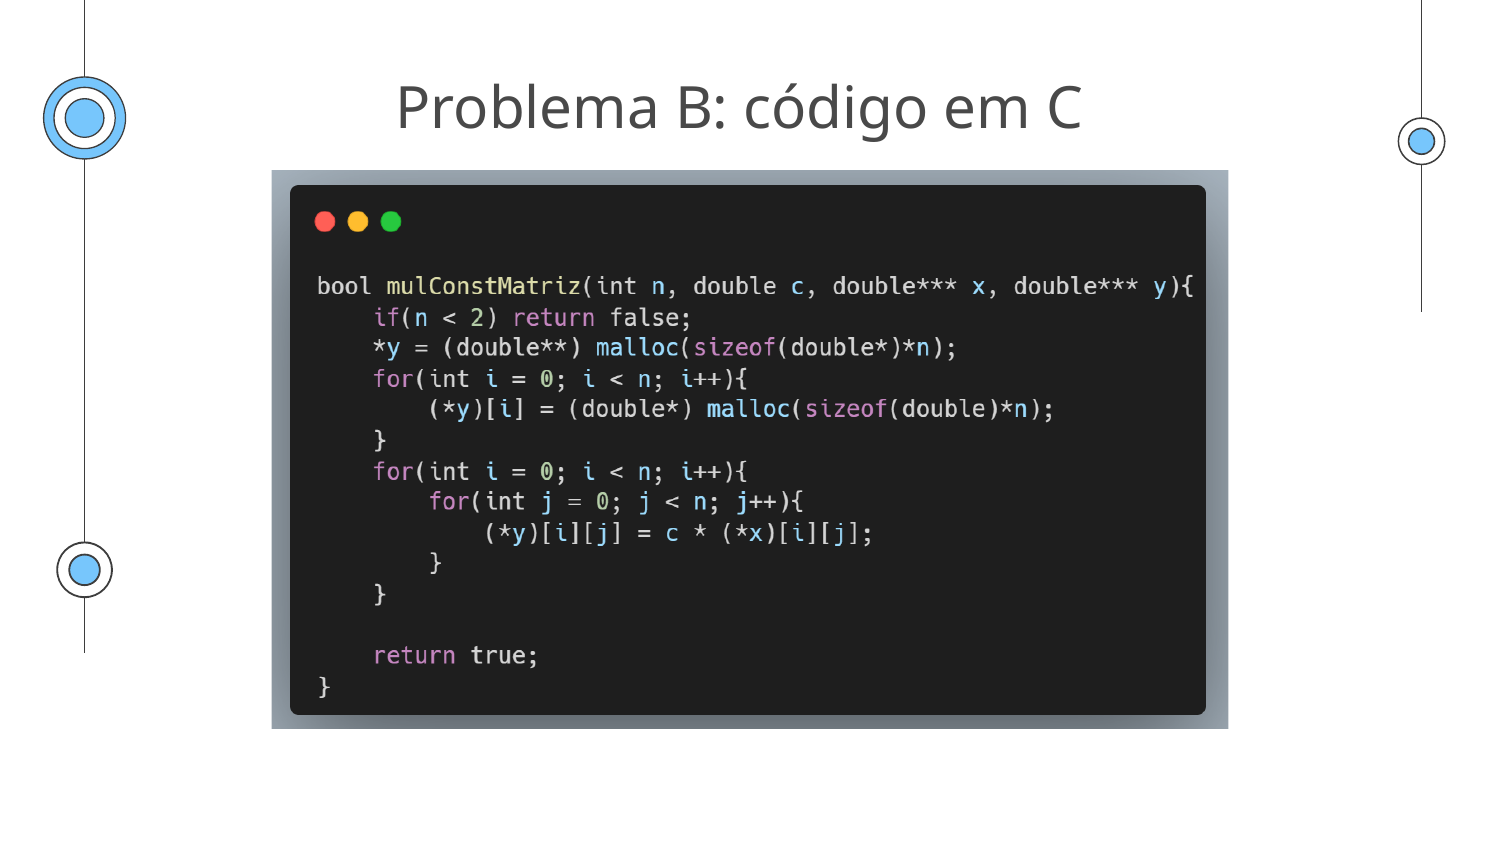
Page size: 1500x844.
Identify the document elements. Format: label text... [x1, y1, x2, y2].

picture [271, 170, 1229, 730]
title Problema B: código em C [281, 55, 1197, 153]
